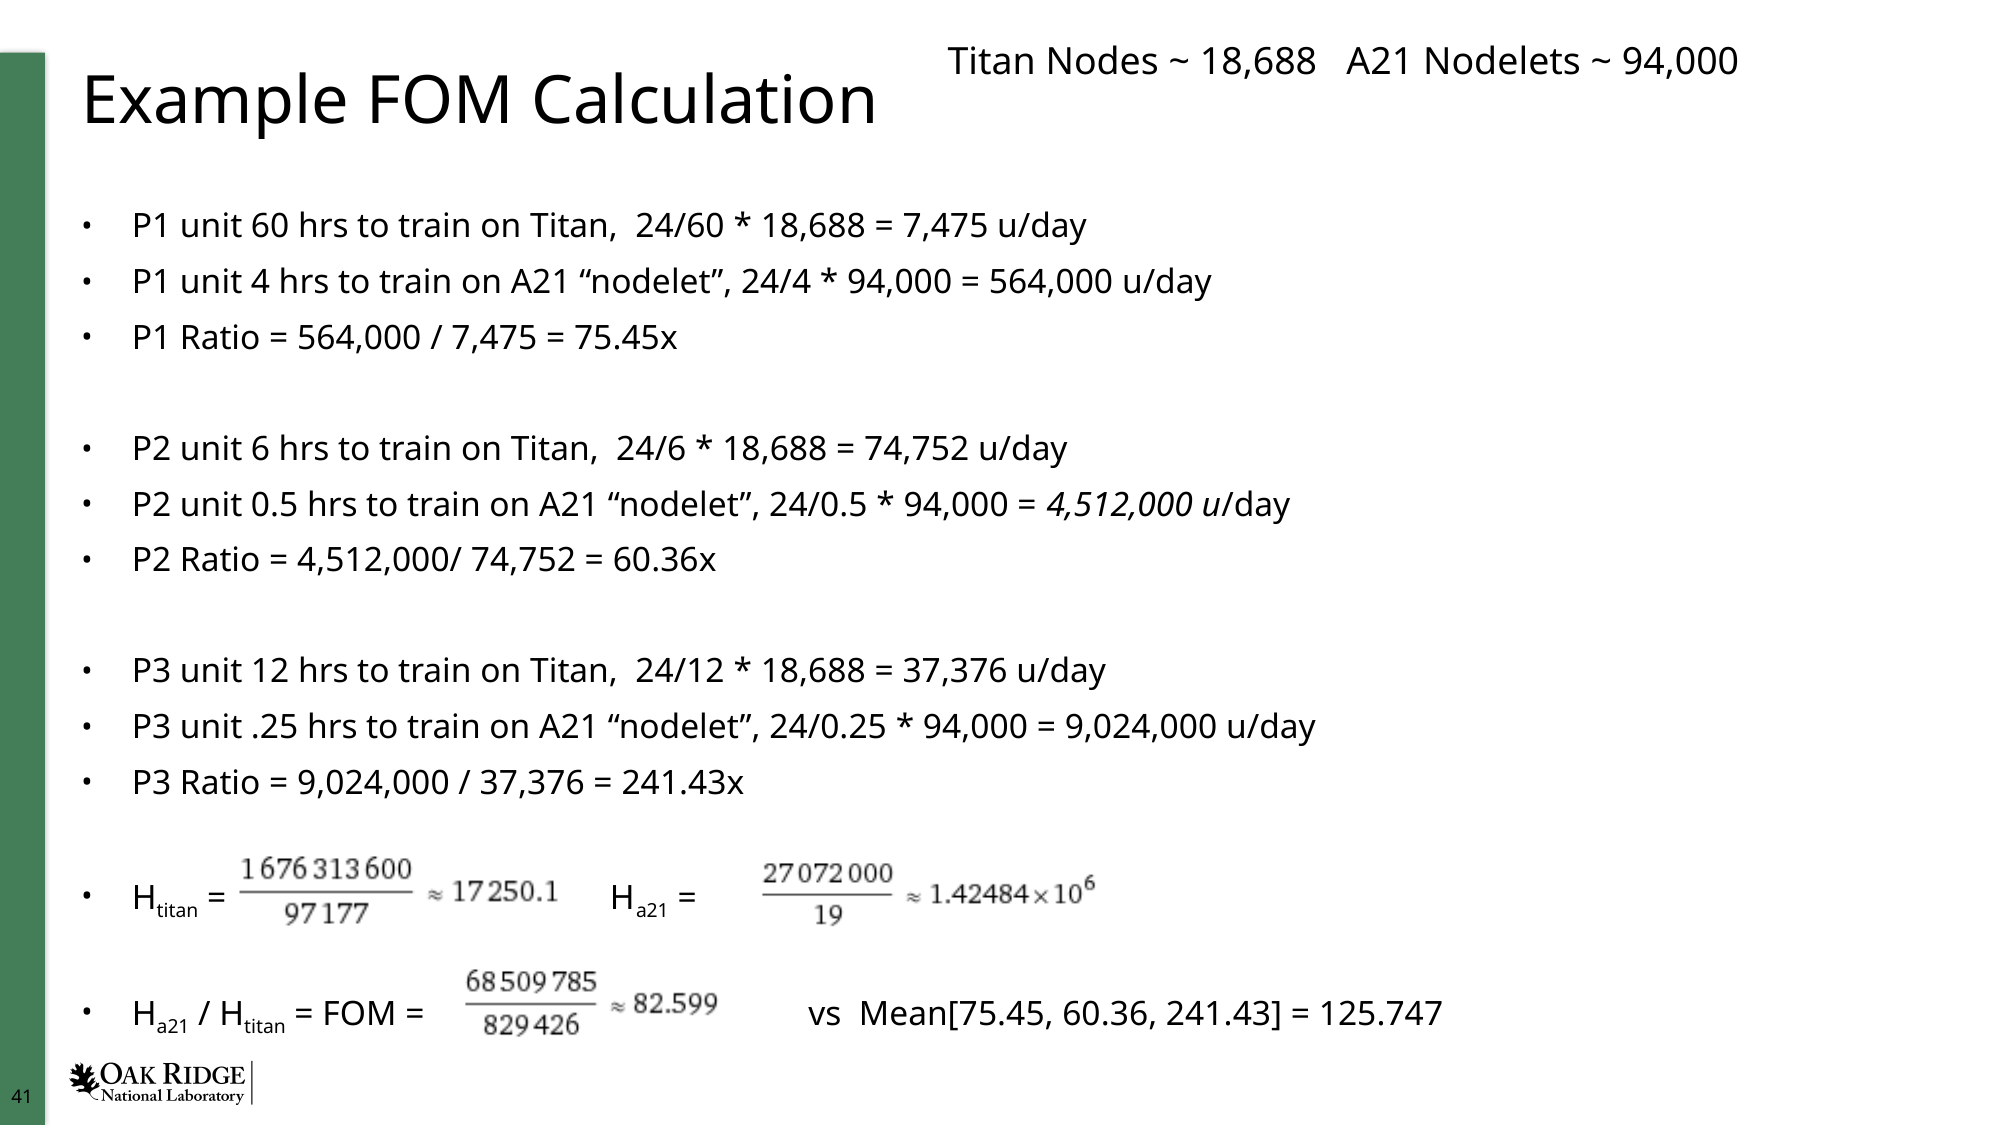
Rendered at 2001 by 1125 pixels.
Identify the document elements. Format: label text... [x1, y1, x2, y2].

picture [235, 854, 563, 932]
text_box Titan Nodes ~ 18,688 A21 Nodelets ~ 94,000 [932, 29, 1765, 90]
list P1 unit 60 hrs to train on Titan, 24/60 * 18,688 = 7,475 u/day P1 unit 4 hrs to train on A21 “nodelet”, 24/4 * 94,000 = 564,000 u/day P1 Ratio = 564,000 / 7,475 = 75.45x P2 unit 6 hrs to train on Titan, 24/6 * 18,688 = 74,752 u/day P2 unit 0.5 hrs to train on A21 “nodelet”, 24/0.5 * 94,000 = 4,512,000 u/day P2 Ratio = 4,512,000/ 74,752 = 60.36x P3 unit 12 hrs to train on Titan, 24/12 * 18,688 = 37,376 u/day P3 unit .25 hrs to train on A21 “nodelet”, 24/0.25 * 94,000 = 9,024,000 u/day P3 Ratio = 9,024,000 / 37,376 = 241.43x Htitan = Ha21 = Ha21 / Htitan = FOM = vs Mean[75.45, 60.36, 241.43] = 125.747 [66, 201, 1792, 1049]
picture [66, 1058, 255, 1108]
title Example FOM Calculation [66, 57, 1792, 147]
picture [758, 861, 1099, 932]
picture [461, 968, 721, 1044]
